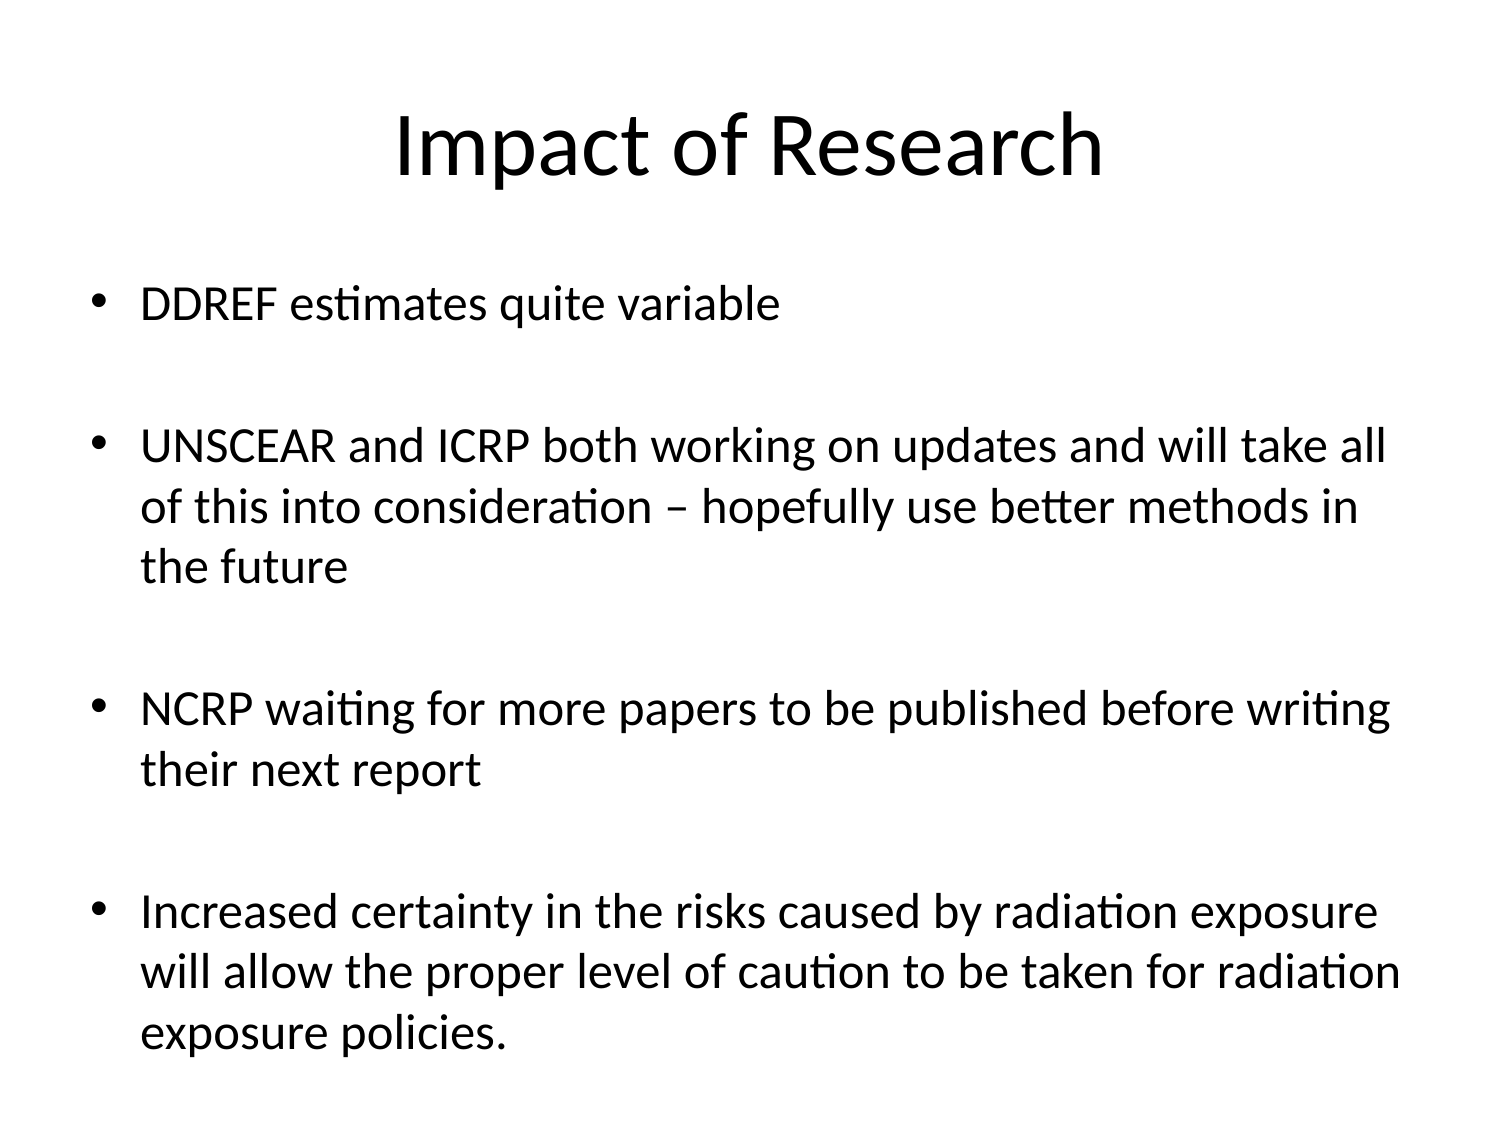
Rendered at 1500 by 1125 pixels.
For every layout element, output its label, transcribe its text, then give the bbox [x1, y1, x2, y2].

title Impact of Research [75, 45, 1425, 233]
list DDREF estimates quite variable UNSCEAR and ICRP both working on updates and will take all of this into consideration – hopefully use better methods in the future NCRP waiting for more papers to be published before writing their next report Increased certainty in the risks caused by radiation exposure will allow the proper level of caution to be taken for radiation exposure policies. [75, 262, 1425, 1074]
